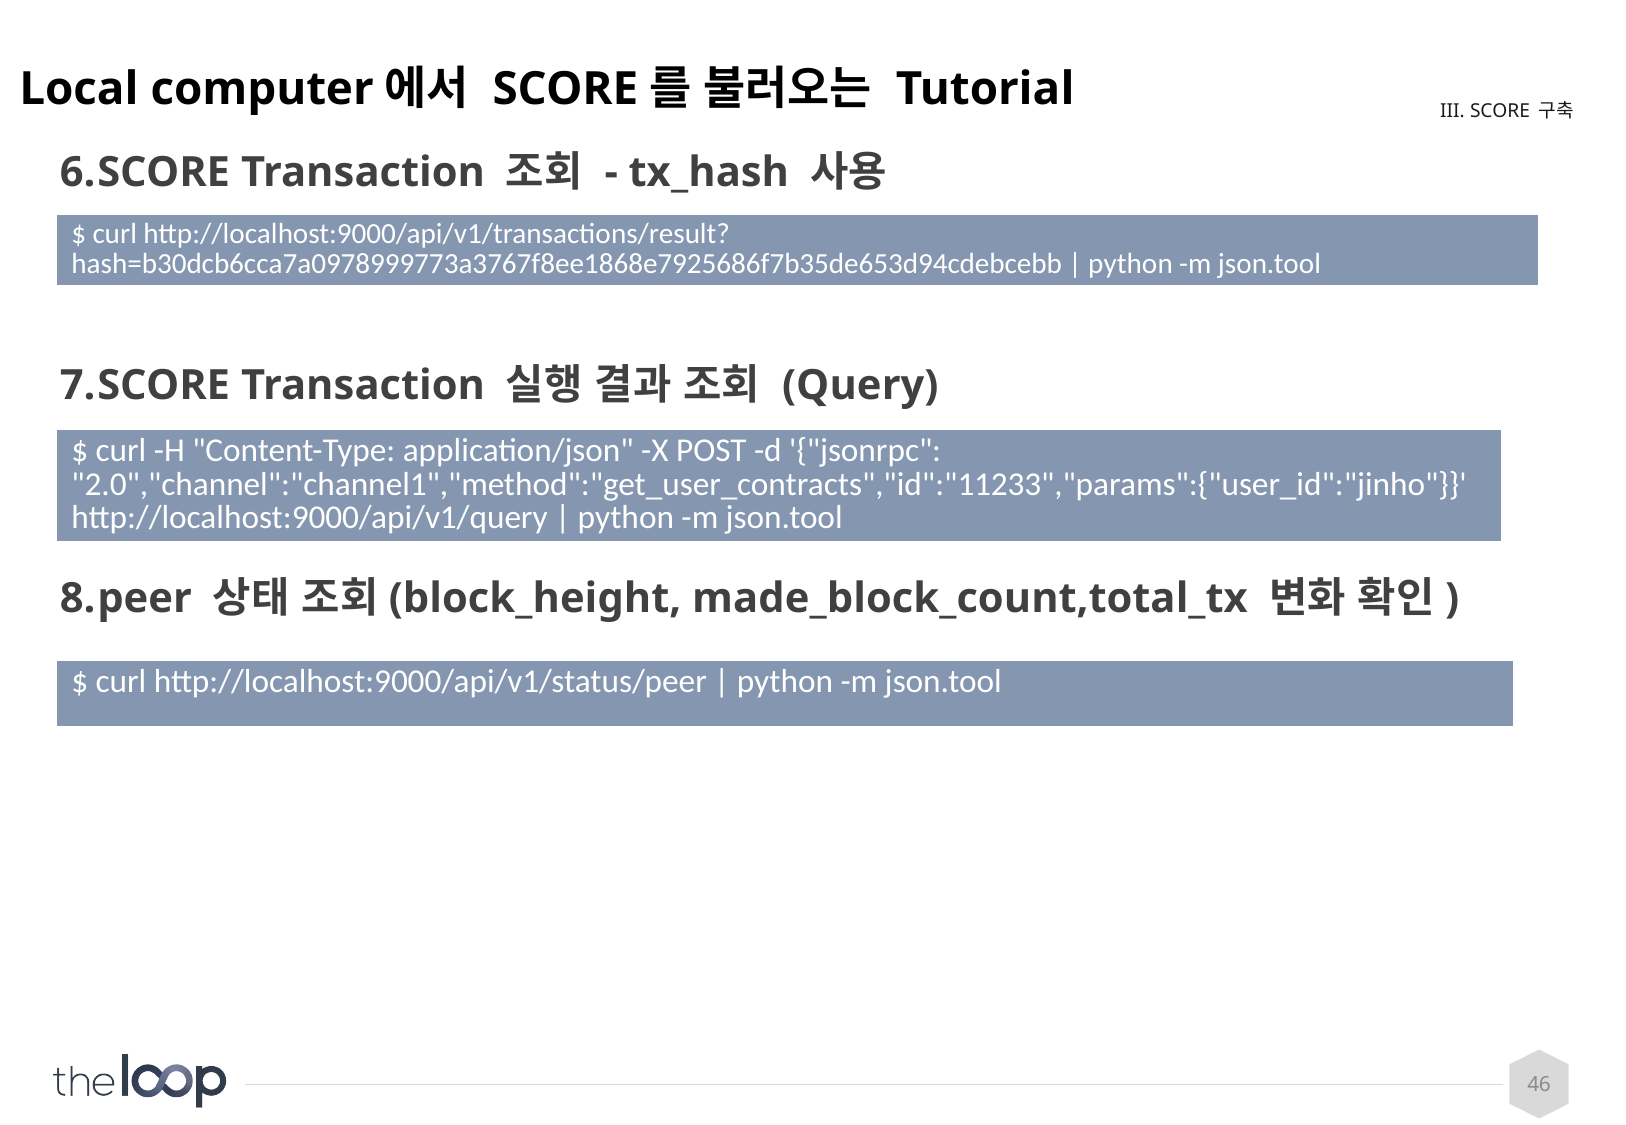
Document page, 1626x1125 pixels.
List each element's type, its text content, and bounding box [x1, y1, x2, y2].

picture [21, 1021, 258, 1125]
title Local computer에서 SCORE를 불러오는 Tutorial [4, 59, 1474, 121]
text_box III. SCORE 구축 [1271, 93, 1589, 130]
table_header $ curl http://localhost:9000/api/v1/transactions/result?hash=b30dcb6cca7a0978999773a3767f8ee1868e7925686f7b35de653d94cdebcebb | python -m json.tool [57, 215, 1538, 285]
list SCORE Transaction 조회 - tx_hash 사용 SCORE Transaction 실행 결과 조회 (Query) peer 상태 조회(block_height, made_block_count,total_tx 변화 확인) [44, 137, 1528, 1022]
table_header $ curl http://localhost:9000/api/v1/status/peer | python -m json.tool [57, 661, 1513, 726]
slide_number 46 [1497, 1054, 1581, 1115]
table_header $ curl -H "Content-Type: application/json" -X POST -d '{"jsonrpc": "2.0","channel":"channel1","method":"get_user_contracts","id":"11233","params":{"user_id":"jinho"}}' http://localhost:9000/api/v1/query | python -m json.tool [57, 430, 1501, 541]
